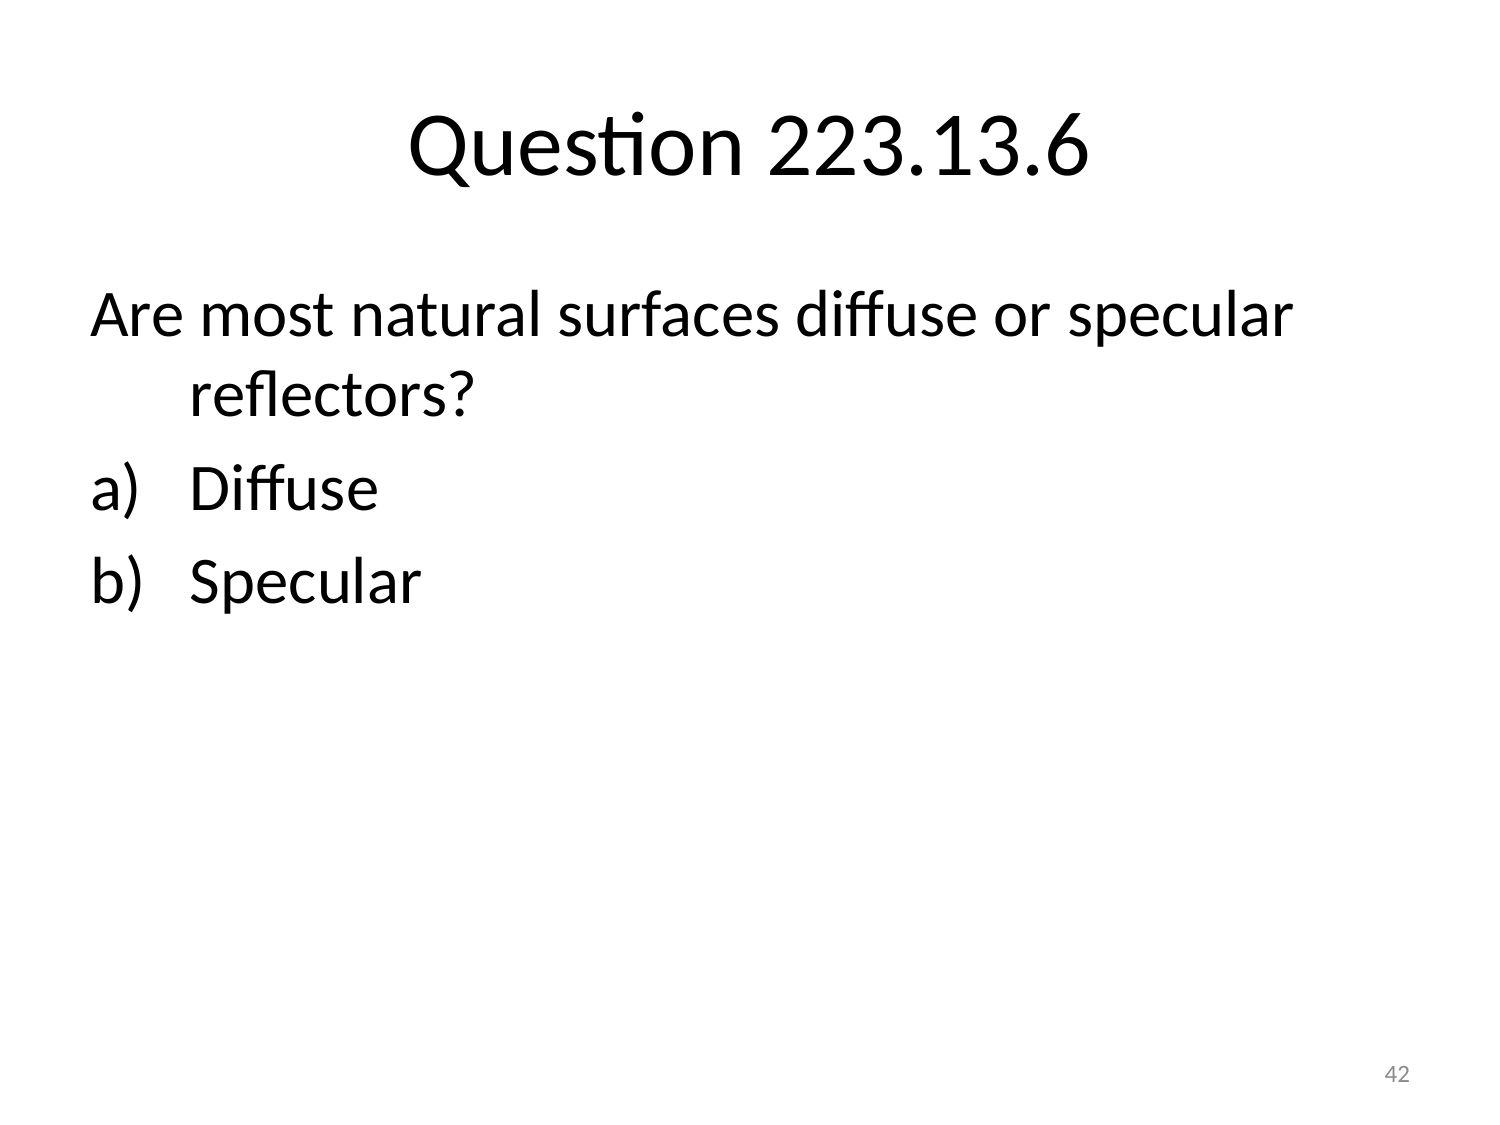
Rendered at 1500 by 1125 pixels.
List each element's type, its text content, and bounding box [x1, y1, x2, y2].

title Question 223.13.6 [75, 45, 1425, 233]
slide_number 42 [1074, 1042, 1425, 1103]
list Are most natural surfaces diffuse or specular reflectors? Diffuse Specular [75, 262, 1425, 1005]
